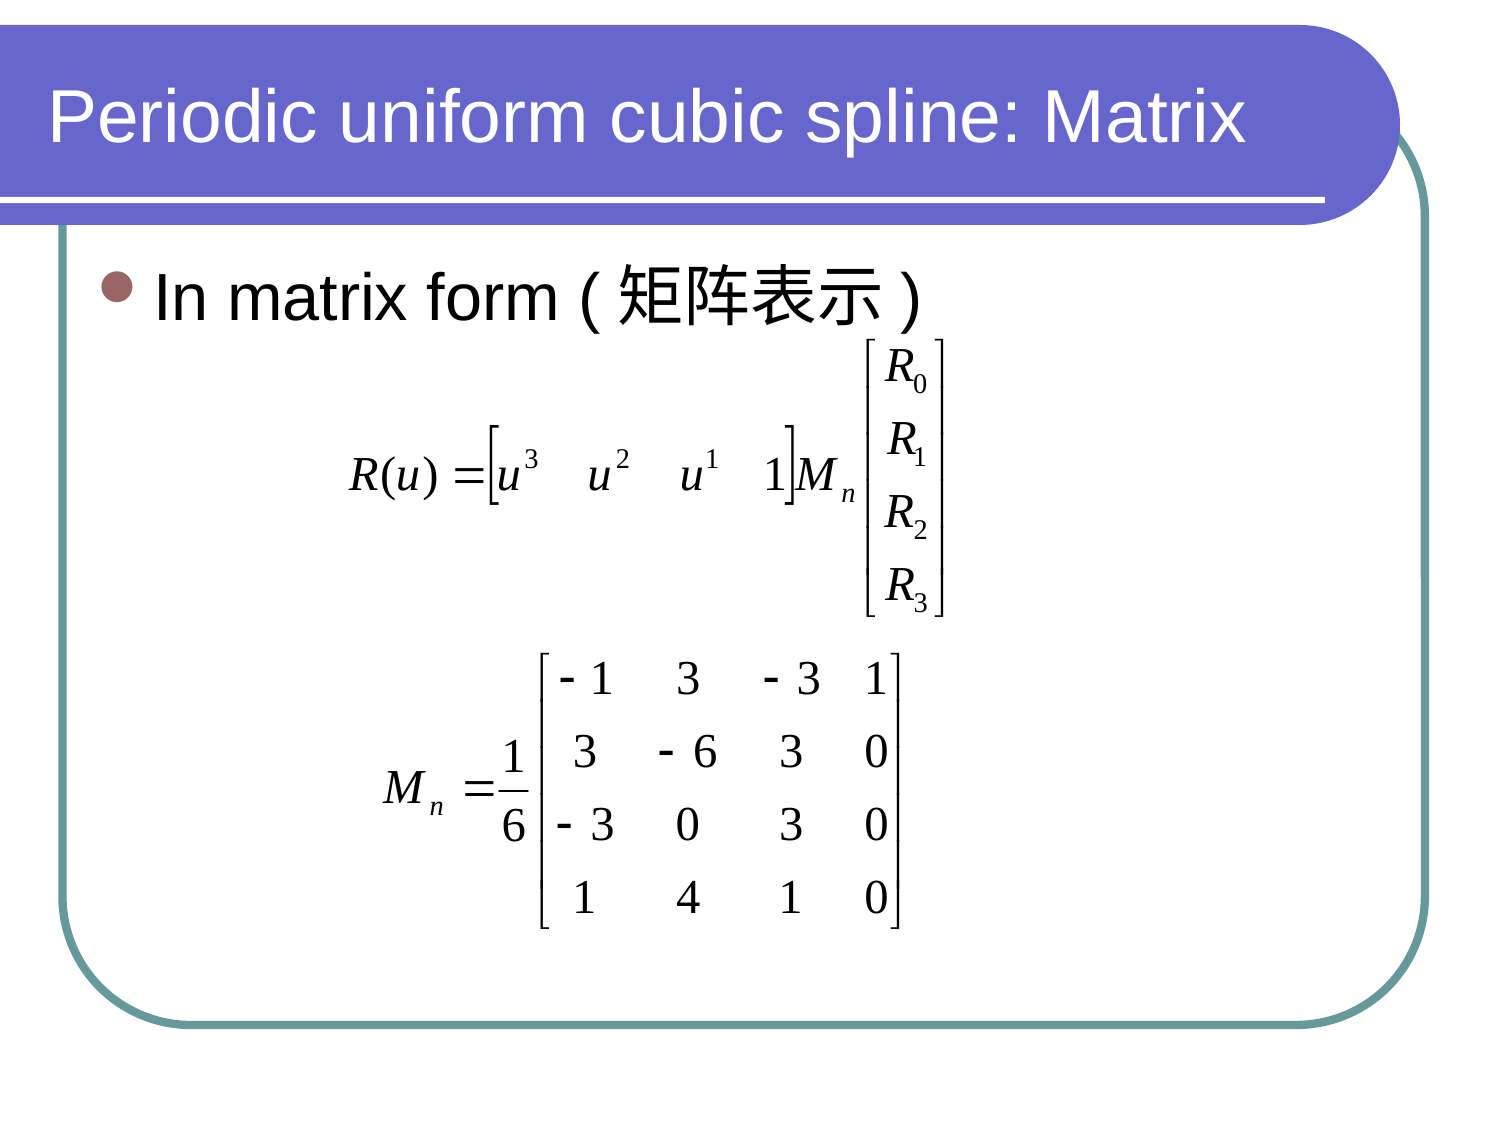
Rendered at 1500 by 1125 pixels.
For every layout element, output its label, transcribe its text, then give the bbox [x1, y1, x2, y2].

list In matrix form (矩阵表示) [81, 245, 1306, 364]
title Periodic uniform cubic spline: Matrix [31, 37, 1348, 188]
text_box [374, 644, 920, 938]
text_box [339, 327, 962, 629]
